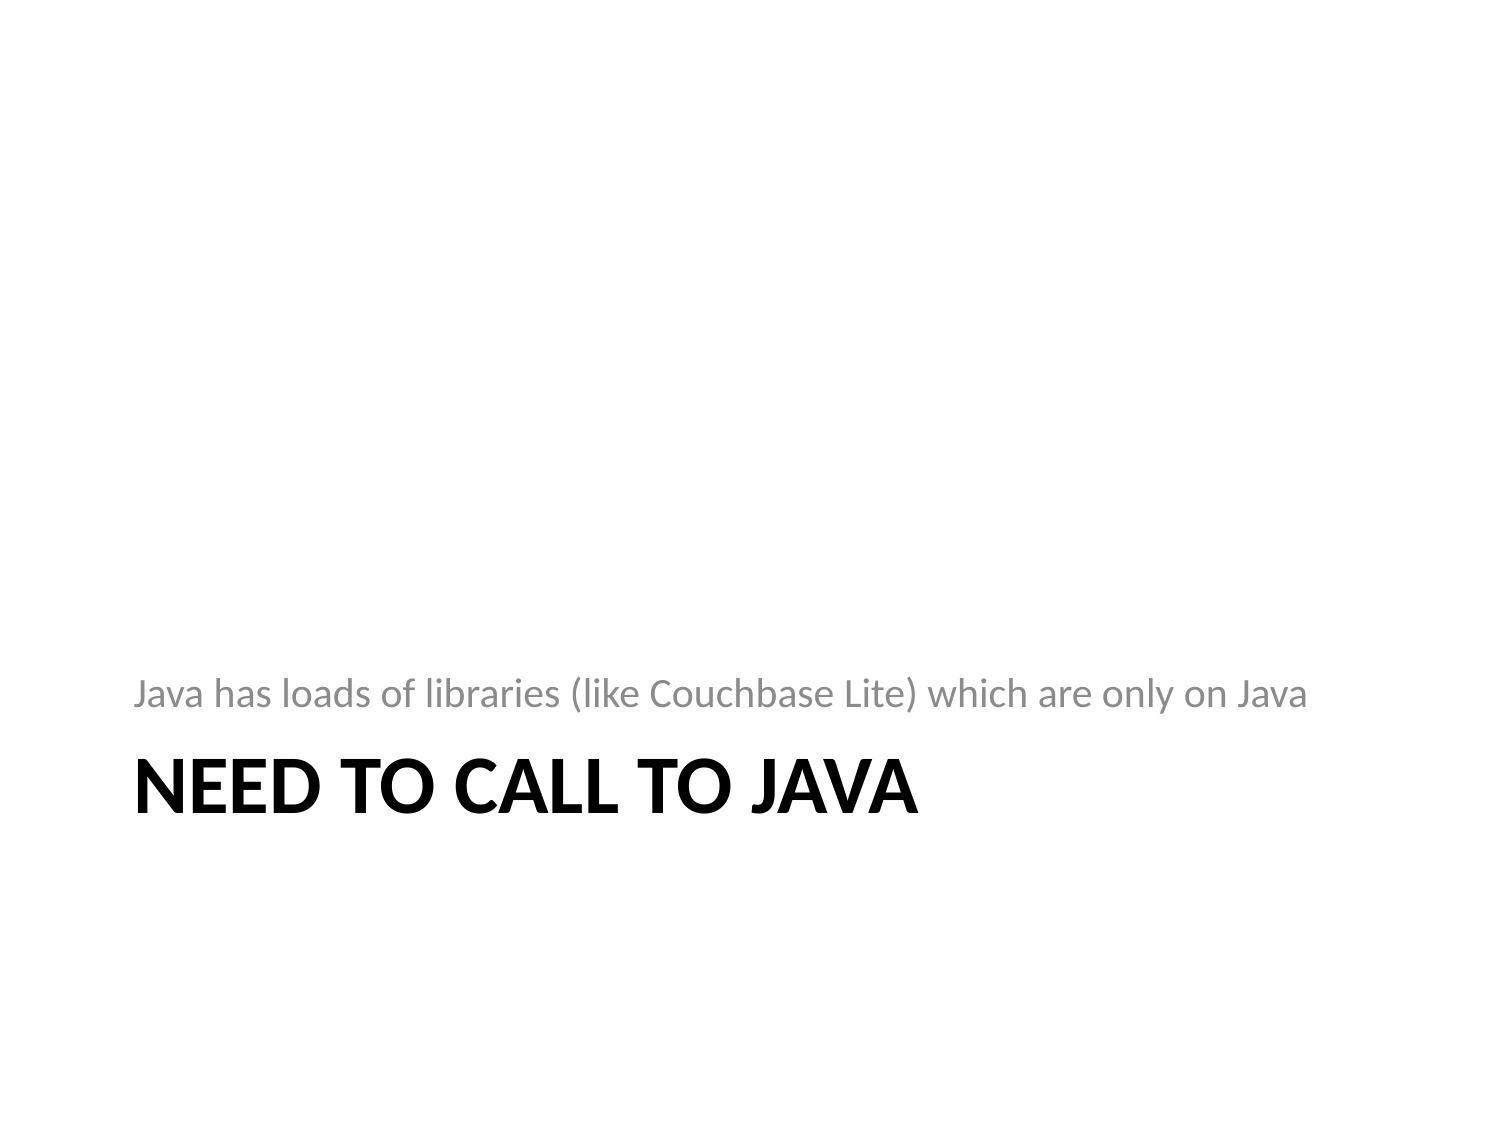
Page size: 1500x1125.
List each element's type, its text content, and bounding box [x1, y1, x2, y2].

title Need to call to Java [118, 723, 1394, 947]
list Java has loads of libraries (like Couchbase Lite) which are only on Java [118, 476, 1394, 723]
